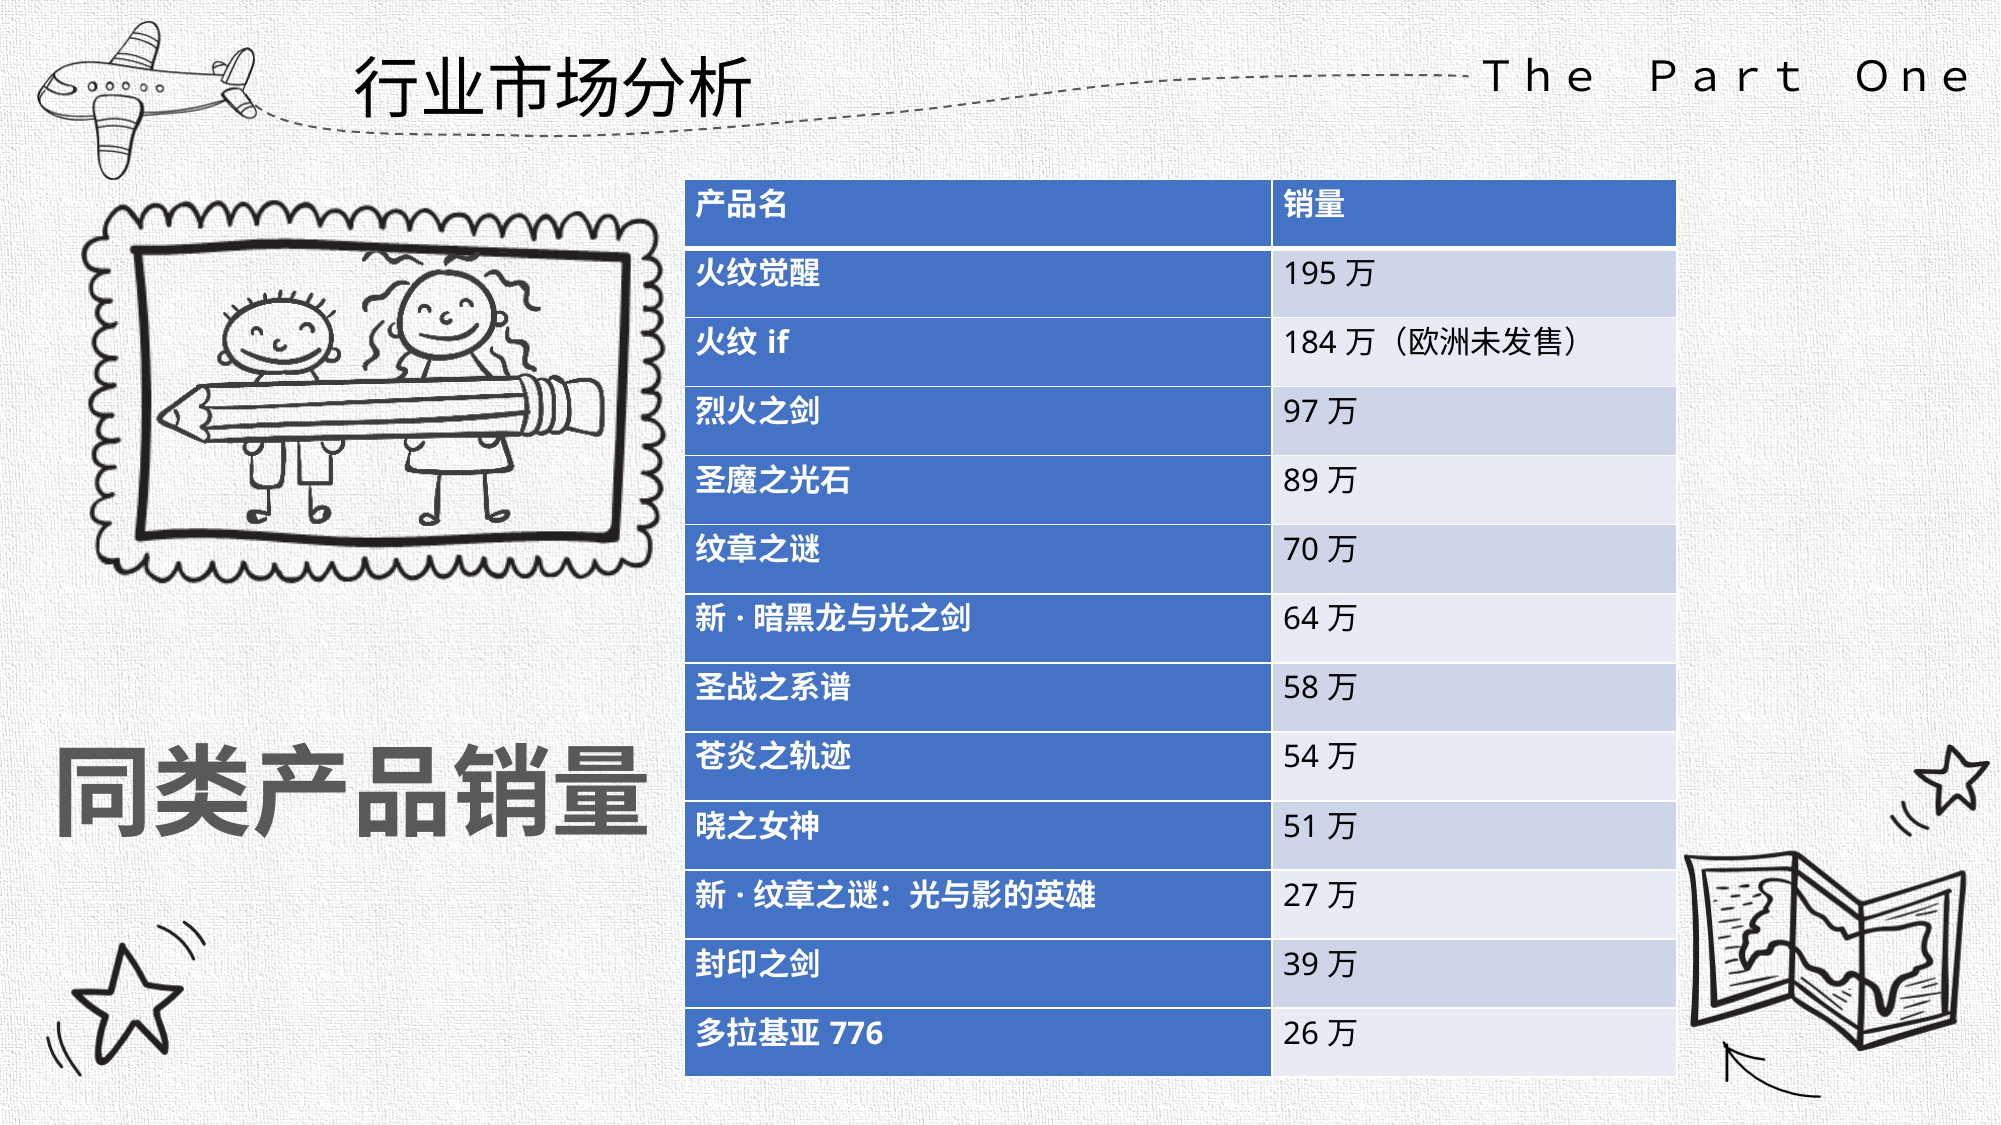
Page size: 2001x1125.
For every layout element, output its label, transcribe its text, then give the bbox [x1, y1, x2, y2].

table_cell 火纹if [685, 318, 1271, 386]
table_cell 纹章之谜 [685, 525, 1271, 593]
table_header 销量 [1273, 180, 1676, 246]
table_cell 烈火之剑 [685, 387, 1271, 455]
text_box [37, 21, 2000, 180]
table_cell 26万 [1273, 1009, 1676, 1076]
table_cell 27万 [1273, 871, 1676, 938]
table_cell 97万 [1273, 387, 1676, 455]
table_cell 火纹觉醒 [685, 251, 1271, 317]
table_cell 195万 [1273, 251, 1676, 317]
table_header 产品名 [685, 180, 1271, 246]
table_cell 苍炎之轨迹 [685, 733, 1271, 800]
table_cell 184万（欧洲未发售） [1273, 318, 1676, 386]
table_cell 多拉基亚776 [685, 1009, 1271, 1076]
table_cell 圣战之系谱 [685, 664, 1271, 731]
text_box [80, 199, 667, 585]
table_cell 70万 [1273, 525, 1676, 593]
table_cell 64万 [1273, 595, 1676, 662]
table_cell 39万 [1273, 940, 1676, 1007]
table_cell 新·纹章之谜：光与影的英雄 [685, 871, 1271, 938]
table_cell 51万 [1273, 802, 1676, 869]
table_cell 圣魔之光石 [685, 456, 1271, 524]
text_box 同类产品销量 [0, 661, 667, 856]
table_cell 晓之女神 [685, 802, 1271, 869]
table_cell 54万 [1273, 733, 1676, 800]
table_cell 封印之剑 [685, 940, 1271, 1007]
table_cell 新·暗黑龙与光之剑 [685, 595, 1271, 662]
table_cell 58万 [1273, 664, 1676, 731]
table_cell 89万 [1273, 456, 1676, 524]
picture [0, 0, 2001, 1125]
